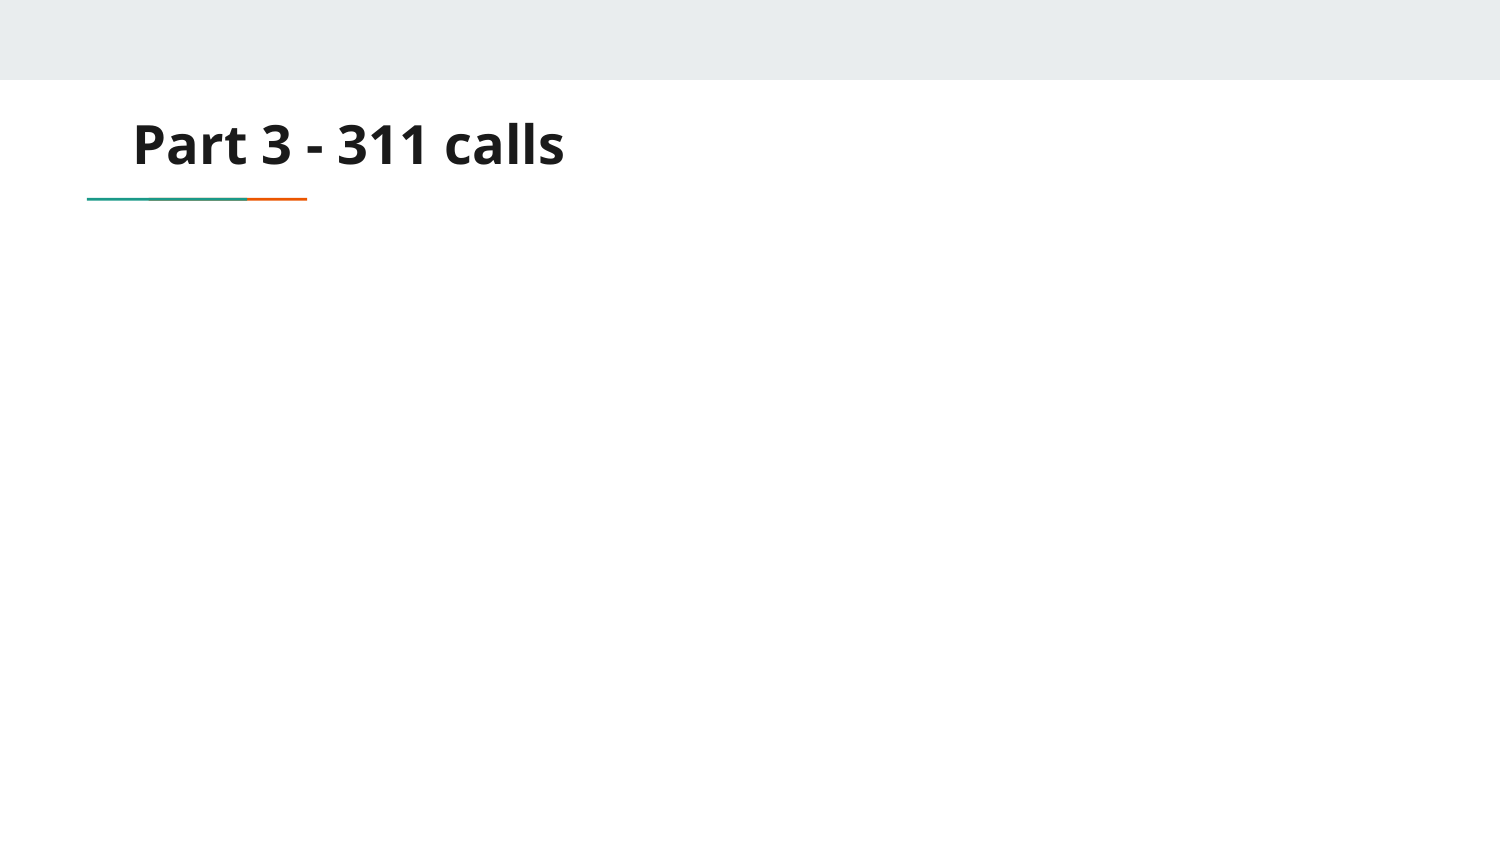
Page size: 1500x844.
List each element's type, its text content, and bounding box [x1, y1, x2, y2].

title Part 3 - 311 calls [117, 95, 1379, 184]
